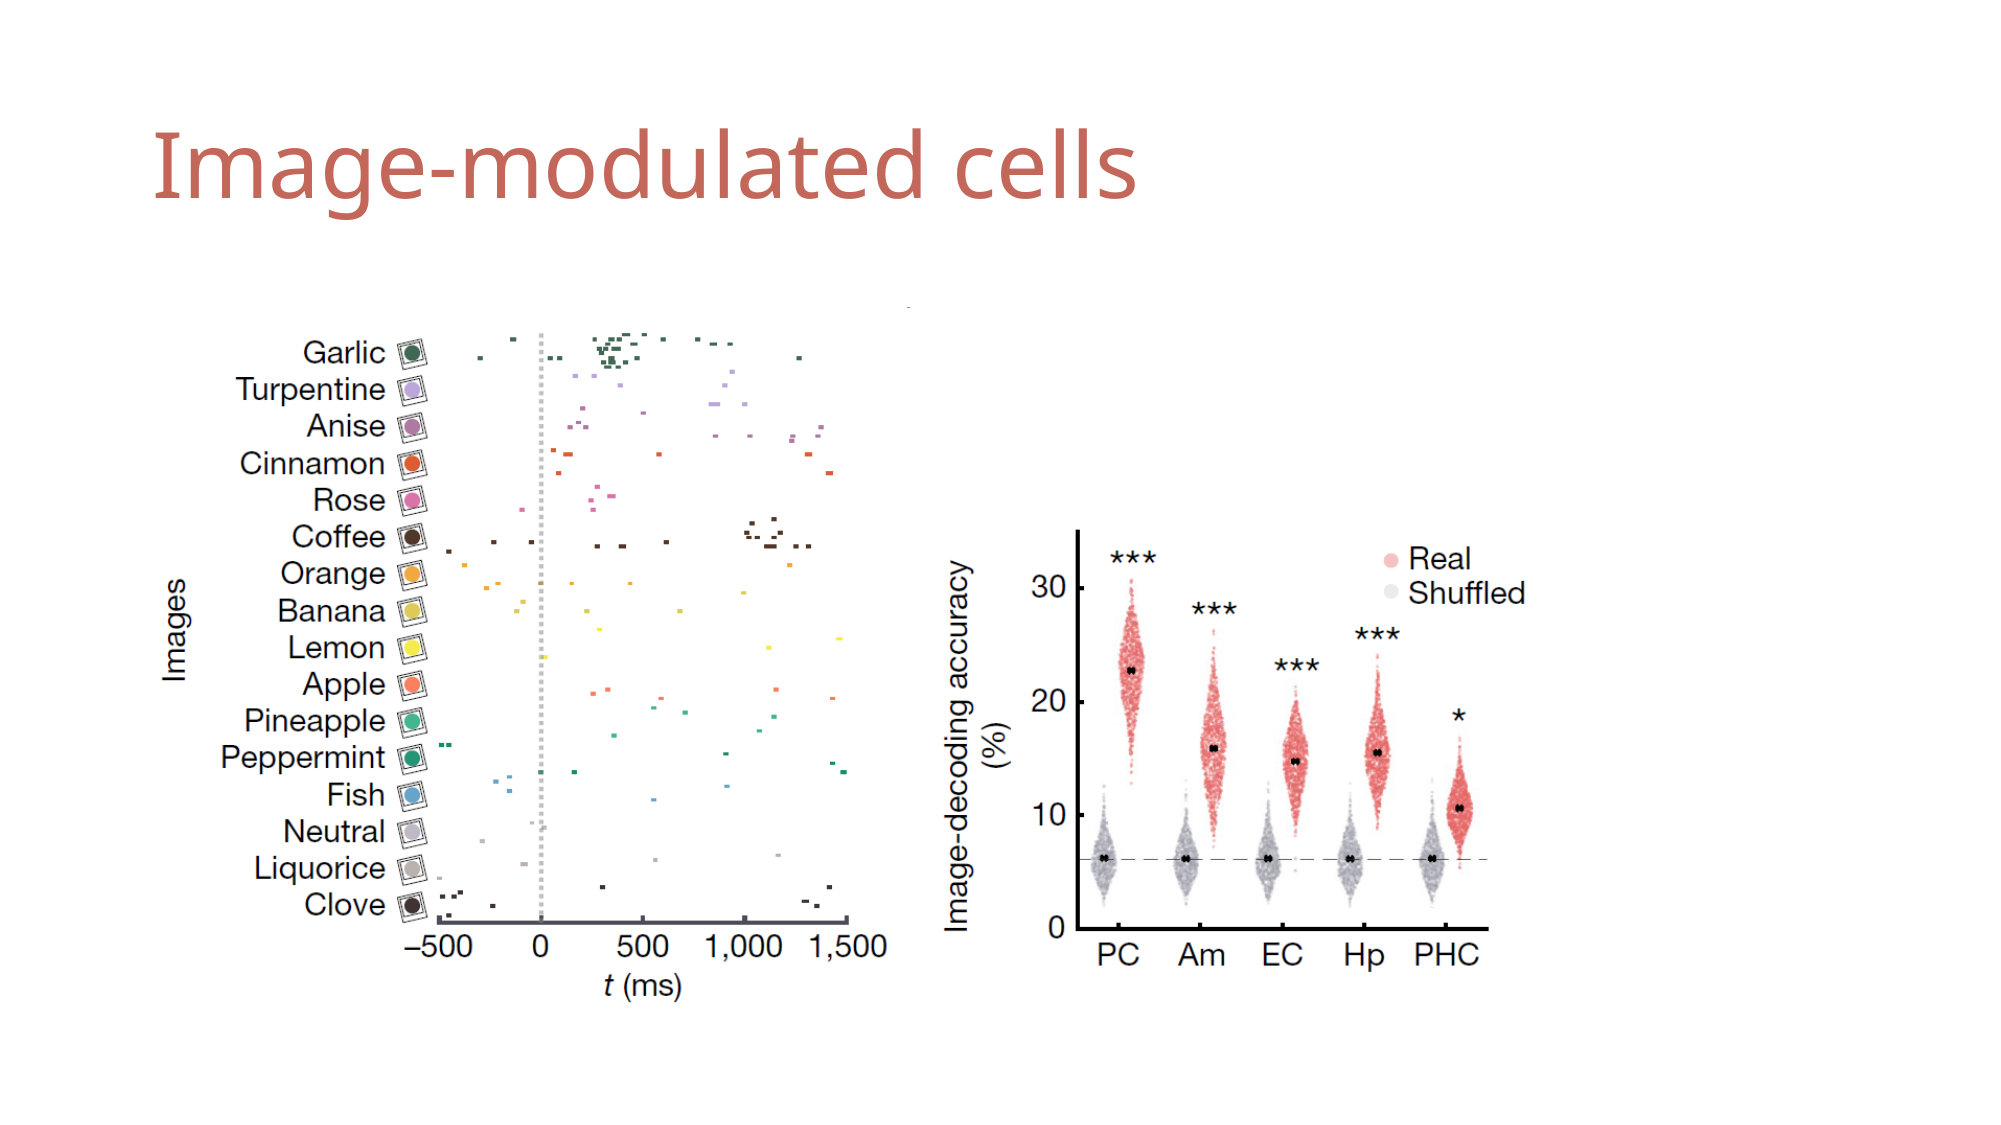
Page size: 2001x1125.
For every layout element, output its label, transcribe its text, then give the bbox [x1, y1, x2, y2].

title Image-modulated cells [137, 59, 1863, 278]
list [118, 306, 1565, 1022]
